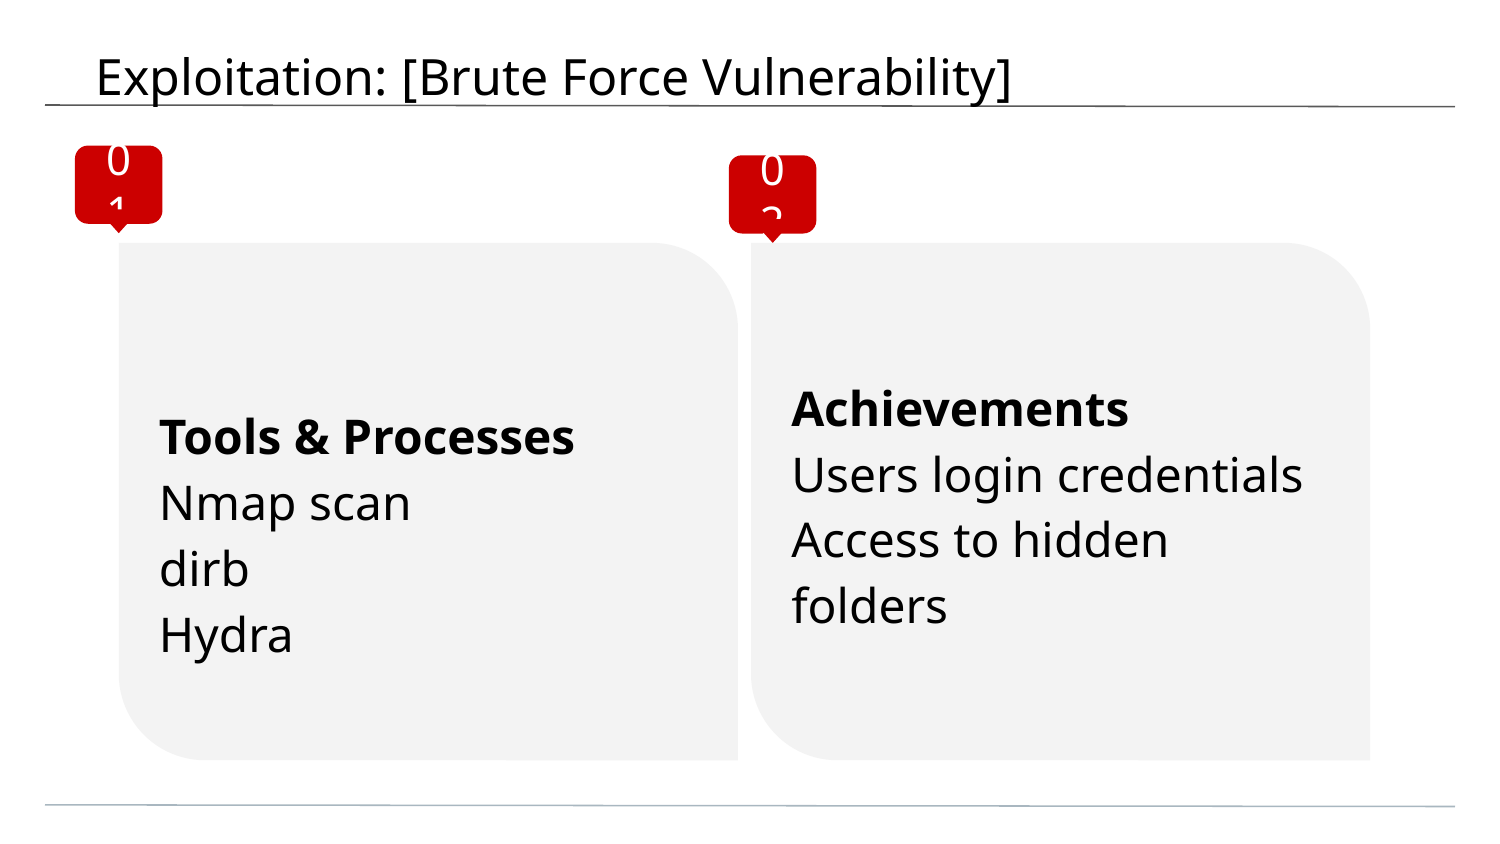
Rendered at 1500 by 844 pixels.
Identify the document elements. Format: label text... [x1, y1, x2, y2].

text_box Achievements Users login credentials Access to hidden folders [751, 242, 1371, 761]
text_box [74, 145, 163, 234]
text_box Tools & Processes Nmap scan dirb Hydra [118, 242, 738, 761]
text_box Exploitation: [Brute Force Vulnerability] [20, 15, 1500, 114]
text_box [728, 155, 817, 244]
